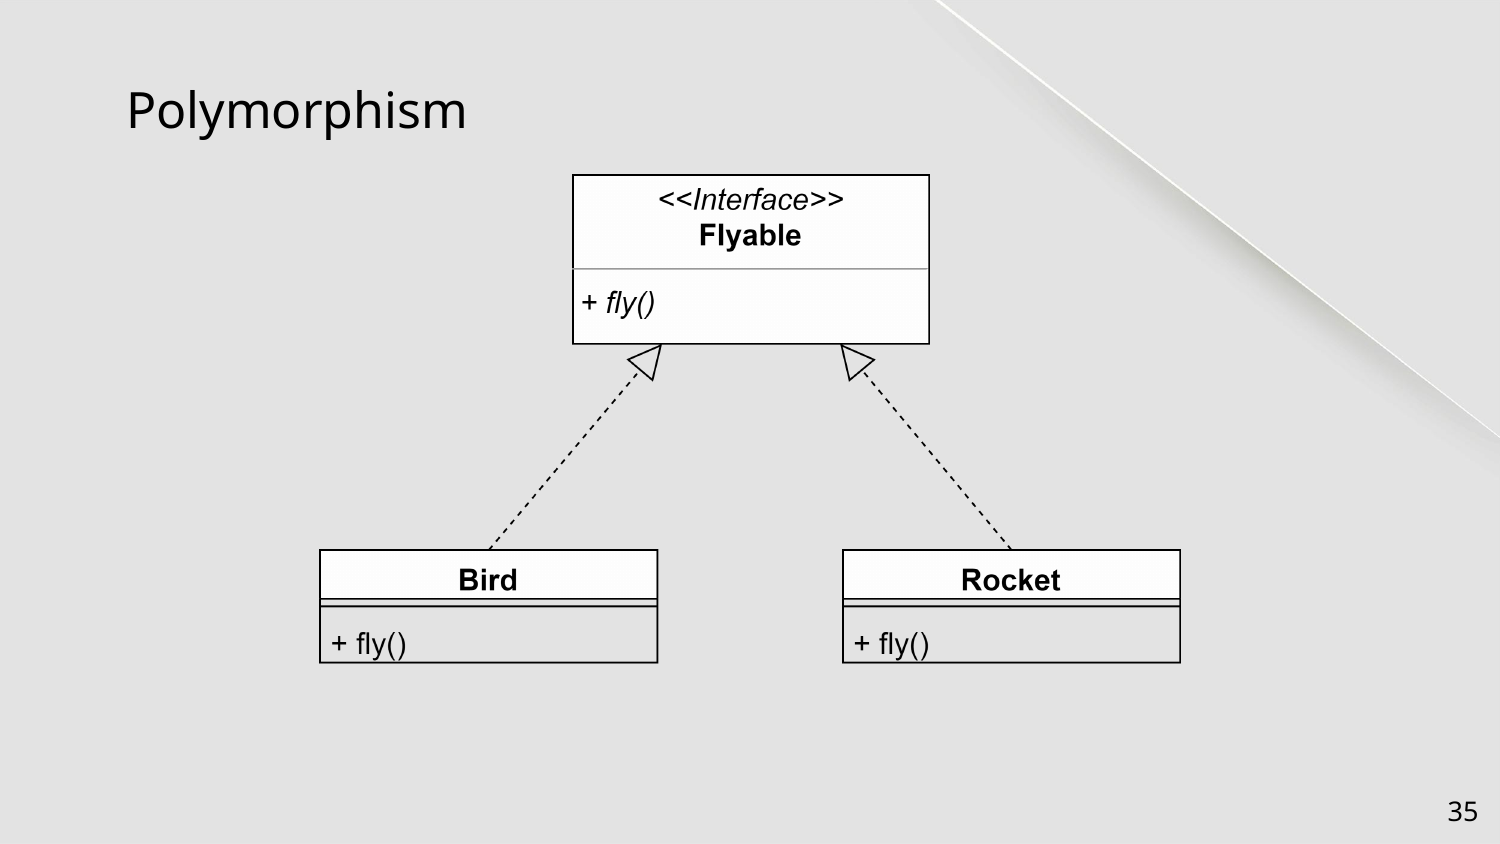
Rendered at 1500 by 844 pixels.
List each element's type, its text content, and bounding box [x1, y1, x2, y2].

title Polymorphism [111, 63, 1500, 158]
picture [0, 0, 1500, 844]
slide_number ‹#› [1403, 779, 1494, 844]
